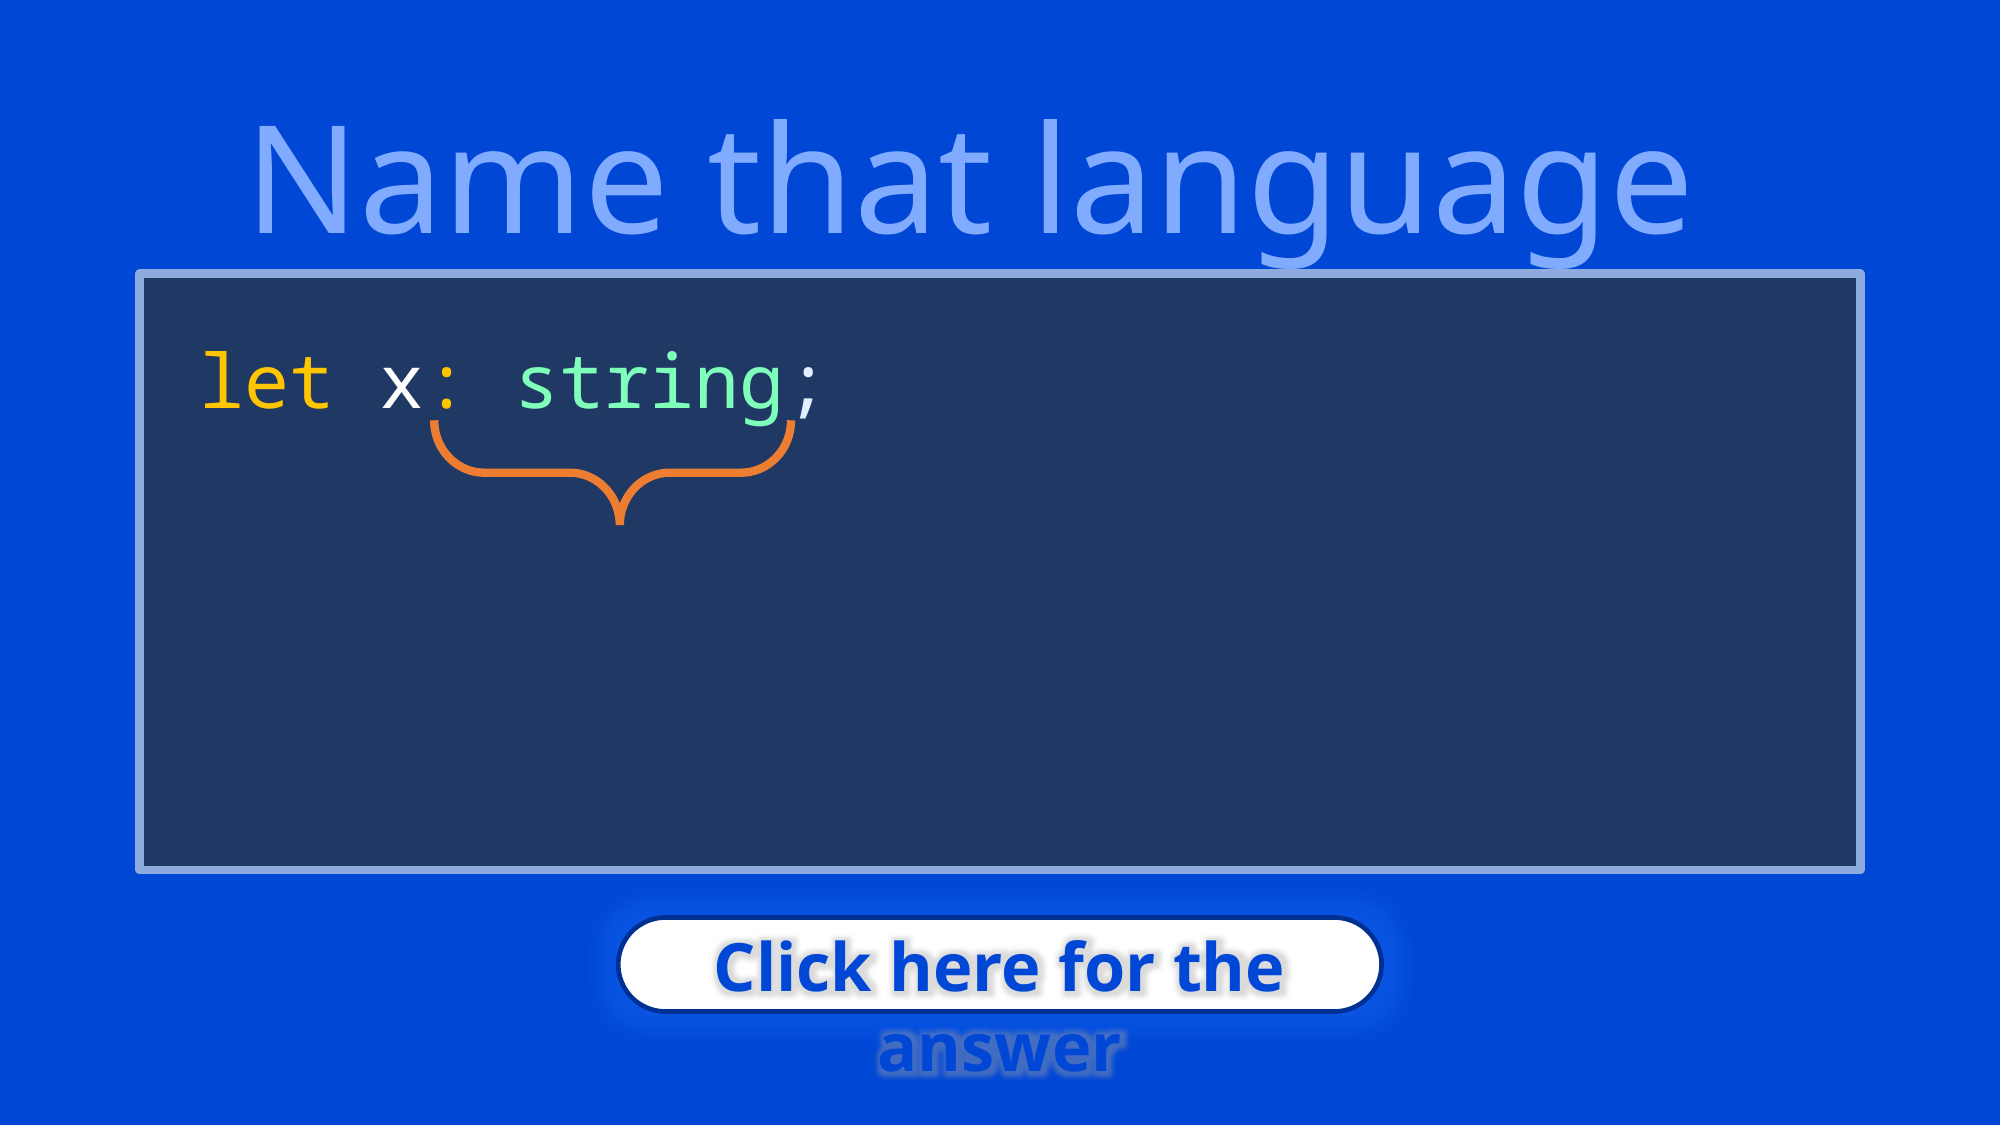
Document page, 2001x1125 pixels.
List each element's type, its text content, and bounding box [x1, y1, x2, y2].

text_box let x: string; [139, 273, 1861, 871]
text_box [1372, 934, 1383, 995]
text_box Click here for the answer [637, 917, 1363, 1093]
text_box Name that language feature [139, 76, 1801, 273]
text_box [433, 420, 792, 526]
text_box [617, 931, 630, 998]
